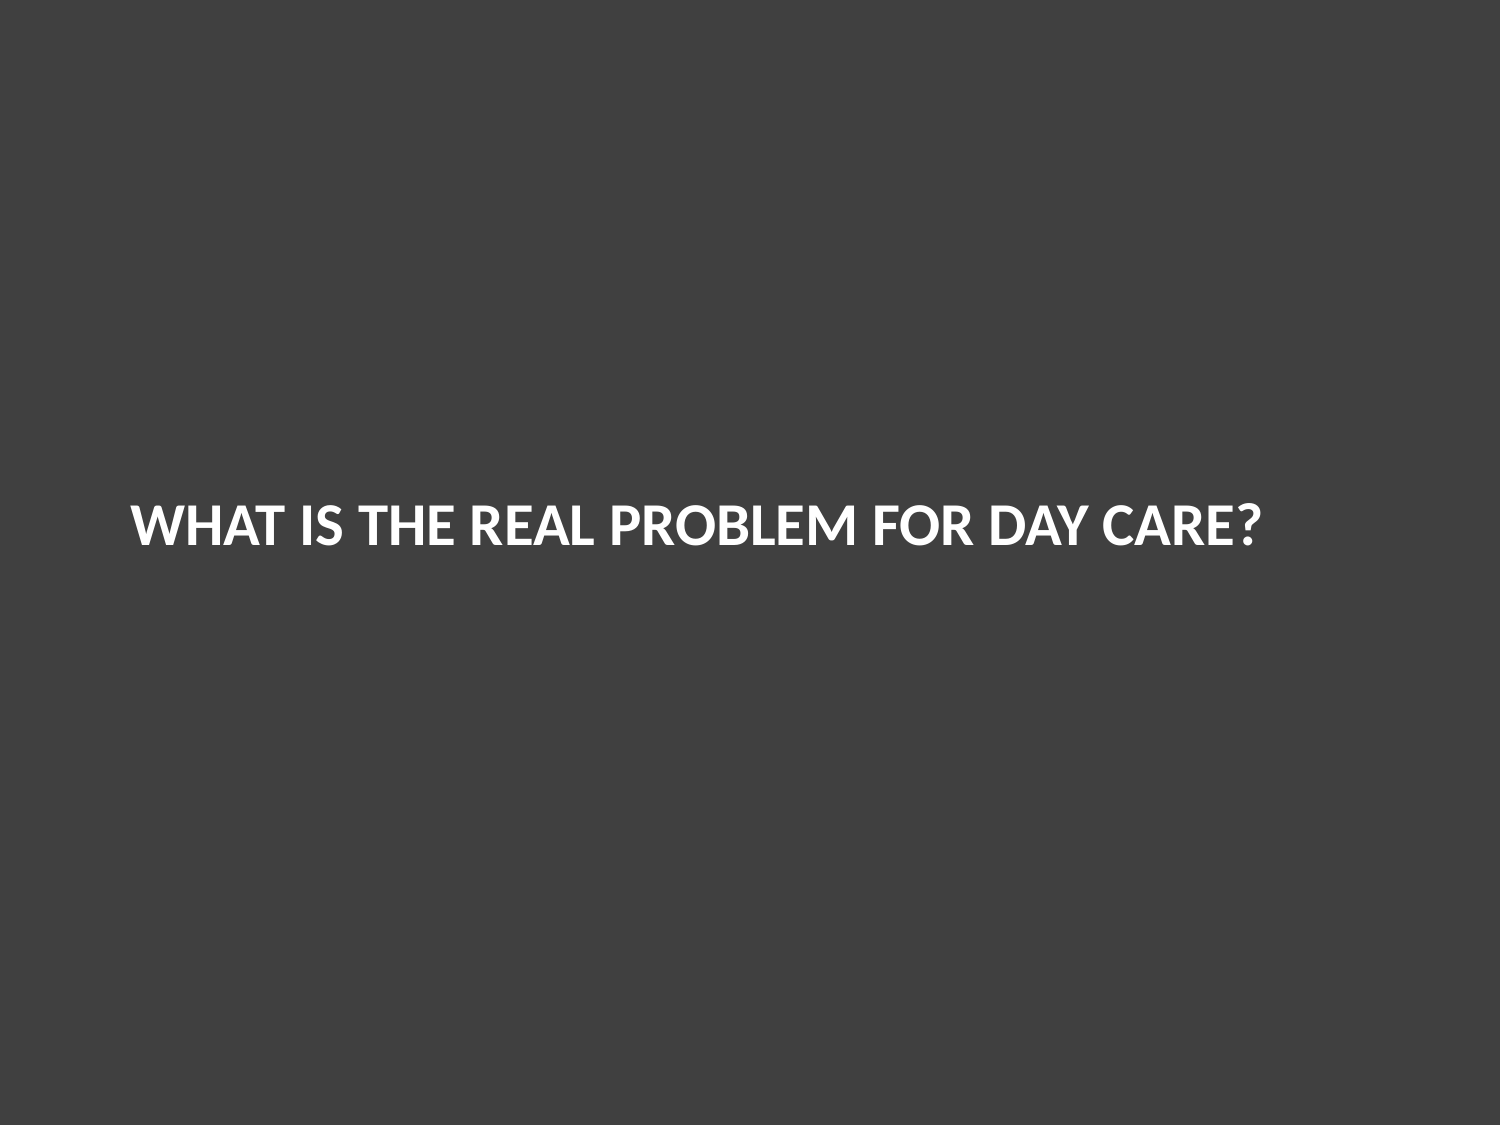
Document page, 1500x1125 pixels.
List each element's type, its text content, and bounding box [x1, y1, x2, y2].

title What is the real problem for day care? [115, 476, 1391, 599]
